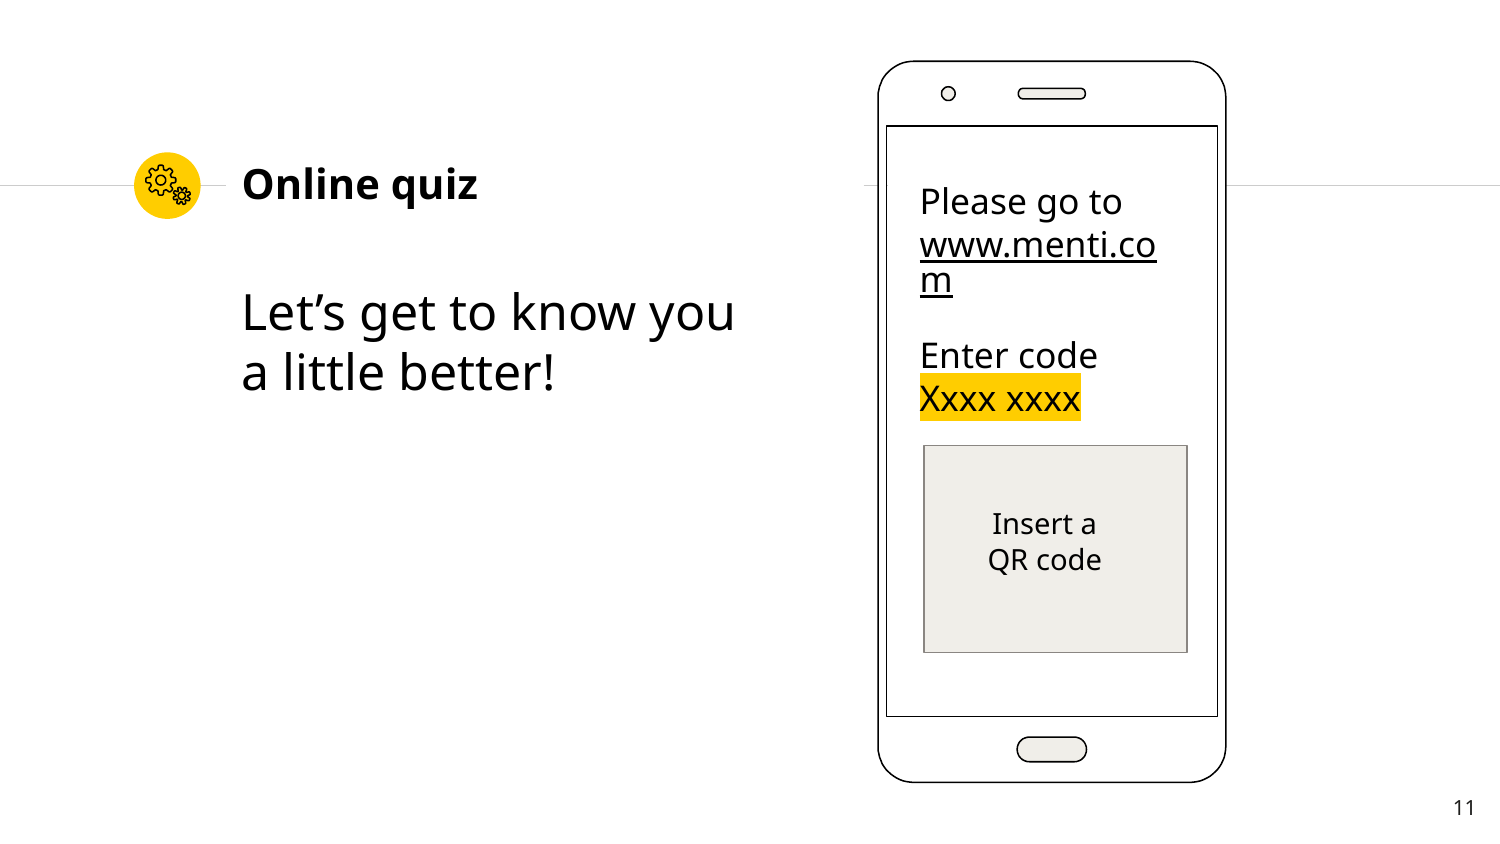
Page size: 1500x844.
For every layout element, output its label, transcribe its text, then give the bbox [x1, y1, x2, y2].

list Let’s get to know you a little better! [226, 265, 785, 776]
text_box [877, 60, 1227, 783]
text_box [145, 164, 191, 205]
slide_number ‹#› [1401, 779, 1492, 844]
title Online quiz [226, 146, 863, 219]
